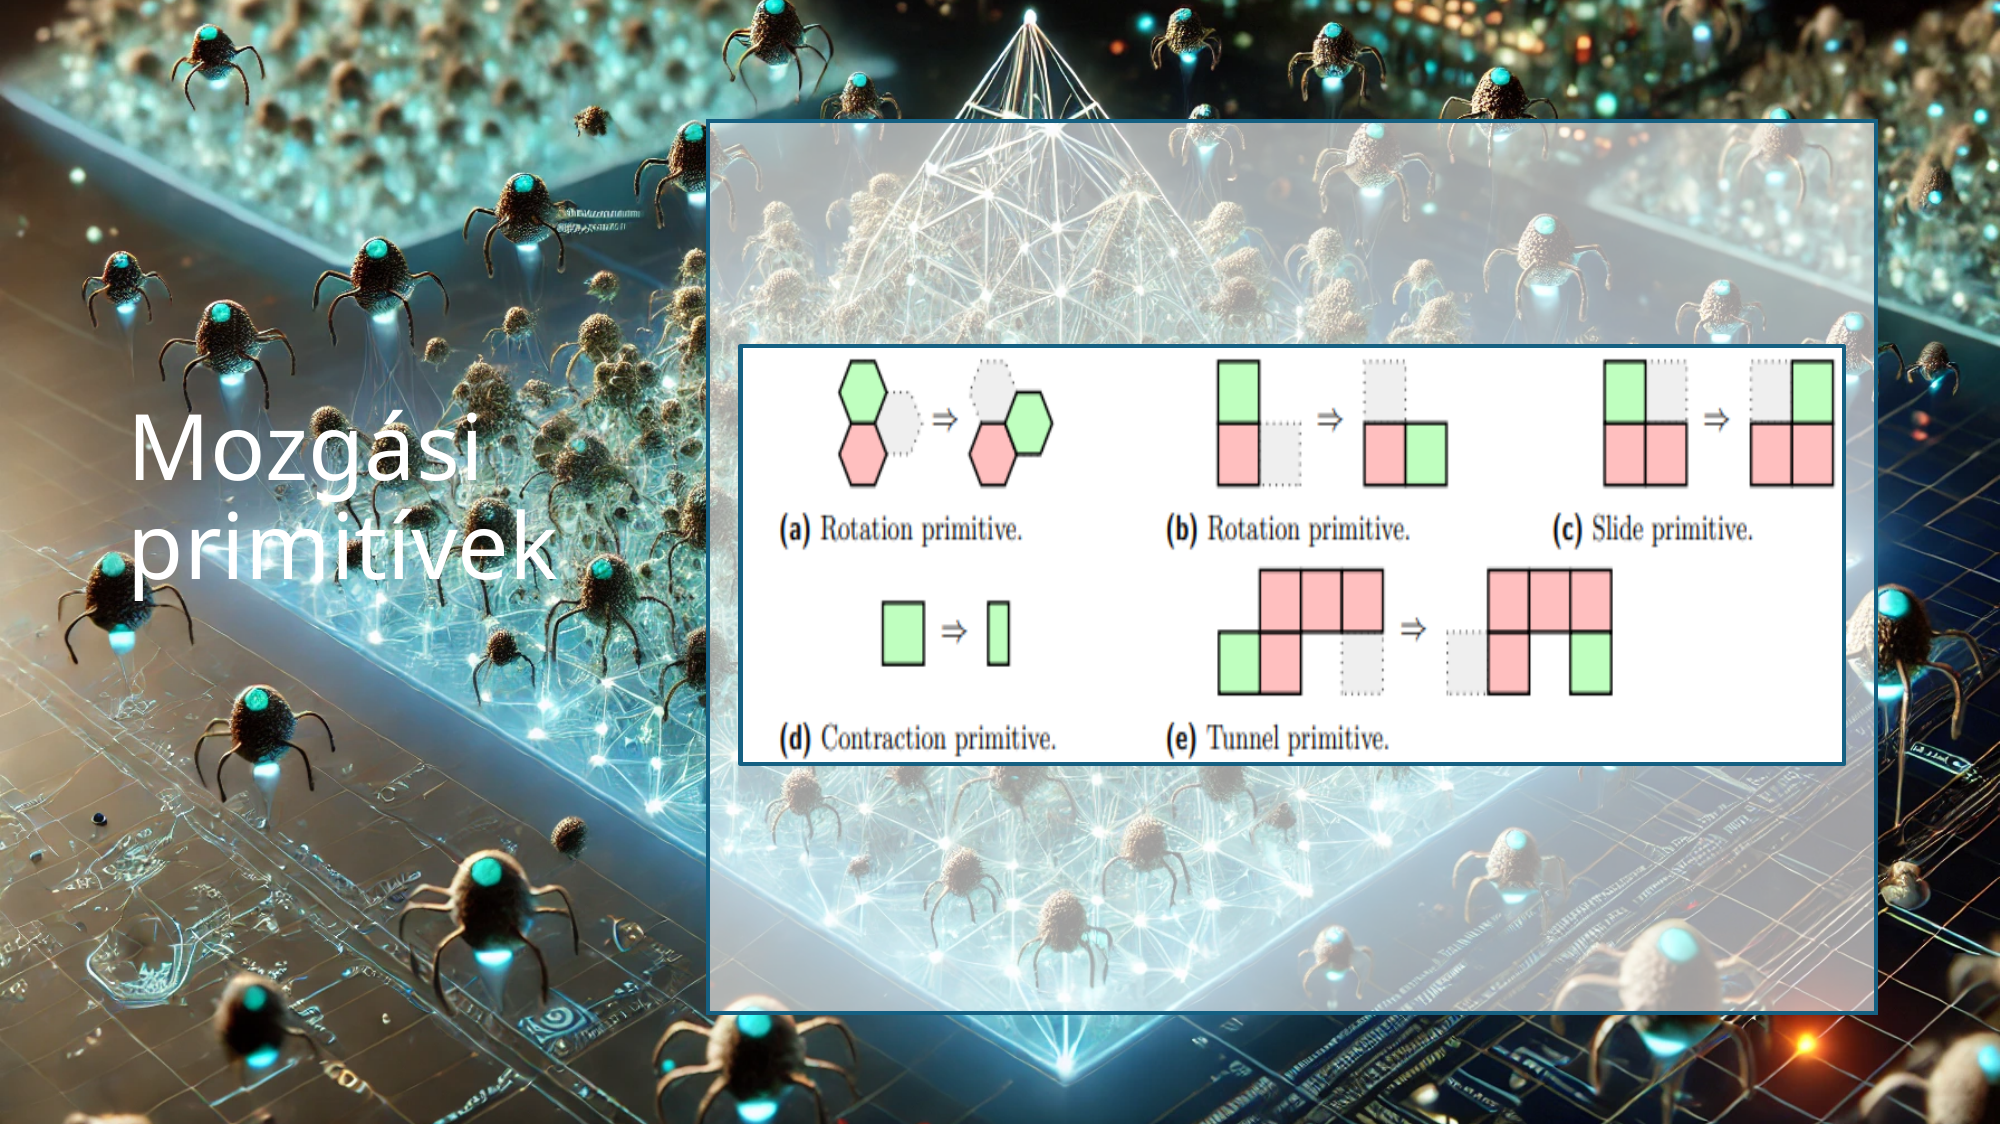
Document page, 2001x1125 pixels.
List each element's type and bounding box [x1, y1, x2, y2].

picture [0, 0, 2000, 1124]
text_box [707, 120, 1877, 1014]
